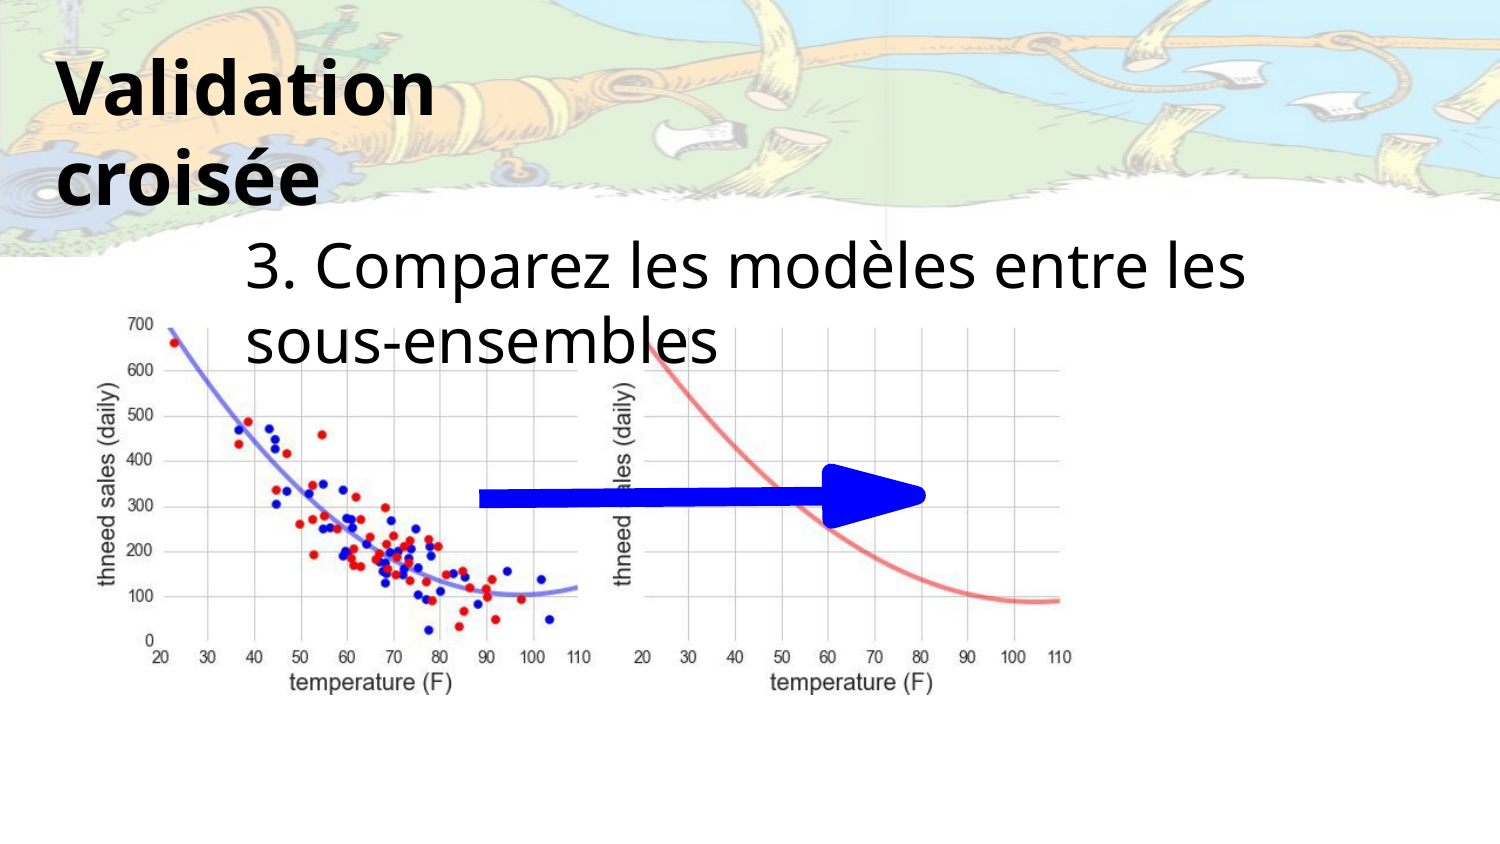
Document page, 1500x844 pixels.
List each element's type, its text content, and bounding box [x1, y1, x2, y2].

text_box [479, 472, 917, 520]
text_box 3. Comparez les modèles entre les sous-ensembles [243, 266, 1257, 302]
picture [90, 309, 1076, 695]
picture [0, 0, 1500, 257]
